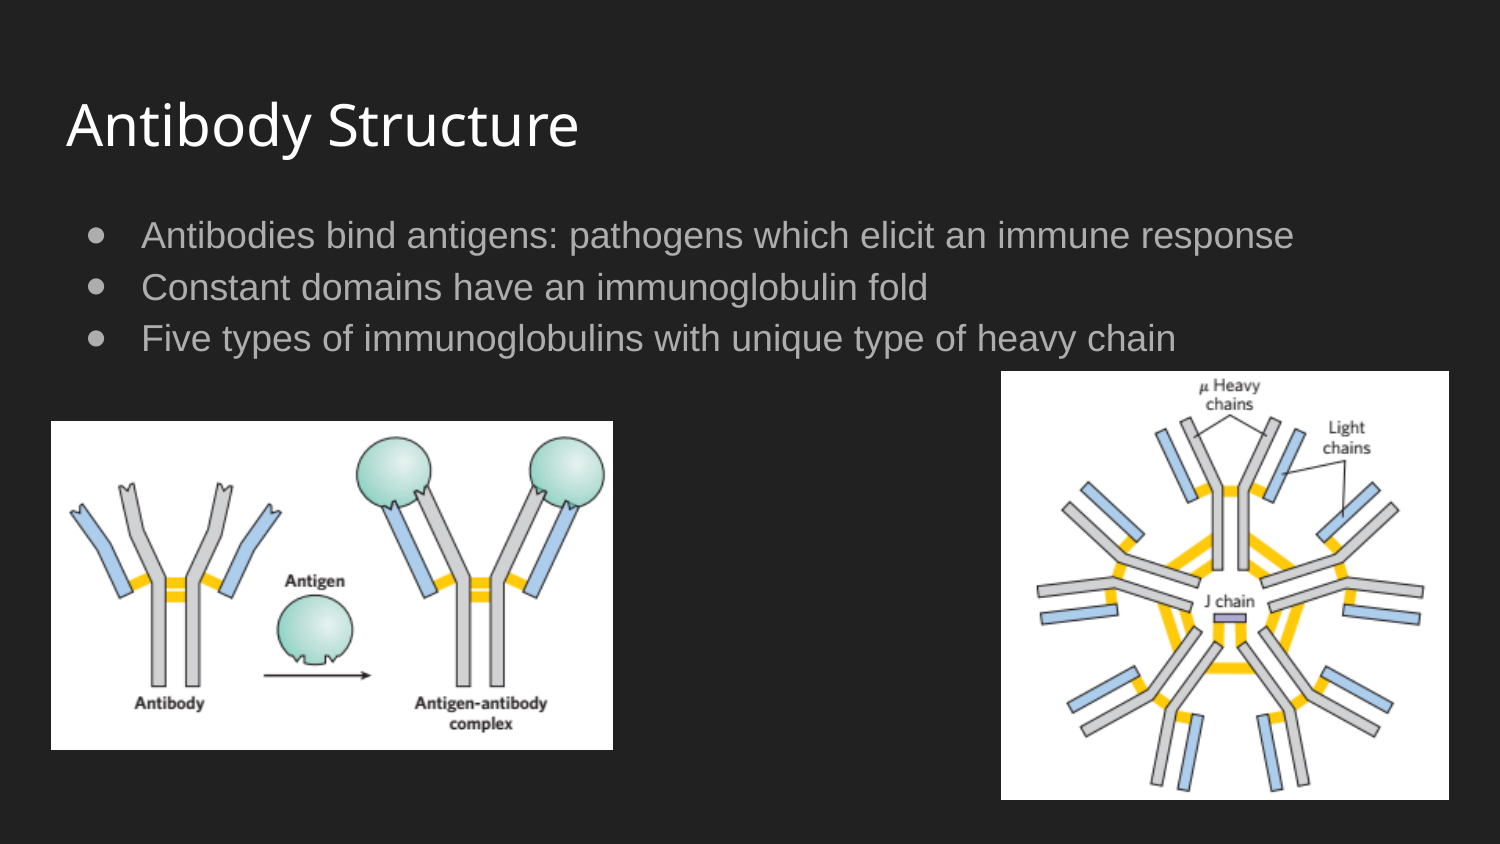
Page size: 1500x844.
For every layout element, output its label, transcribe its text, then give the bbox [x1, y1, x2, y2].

picture [1001, 371, 1450, 801]
picture [50, 421, 613, 751]
list Antibodies bind antigens: pathogens which elicit an immune response Constant domains have an immunoglobulin fold Five types of immunoglobulins with unique type of heavy chain [51, 189, 1449, 750]
title Antibody Structure [51, 72, 1449, 167]
